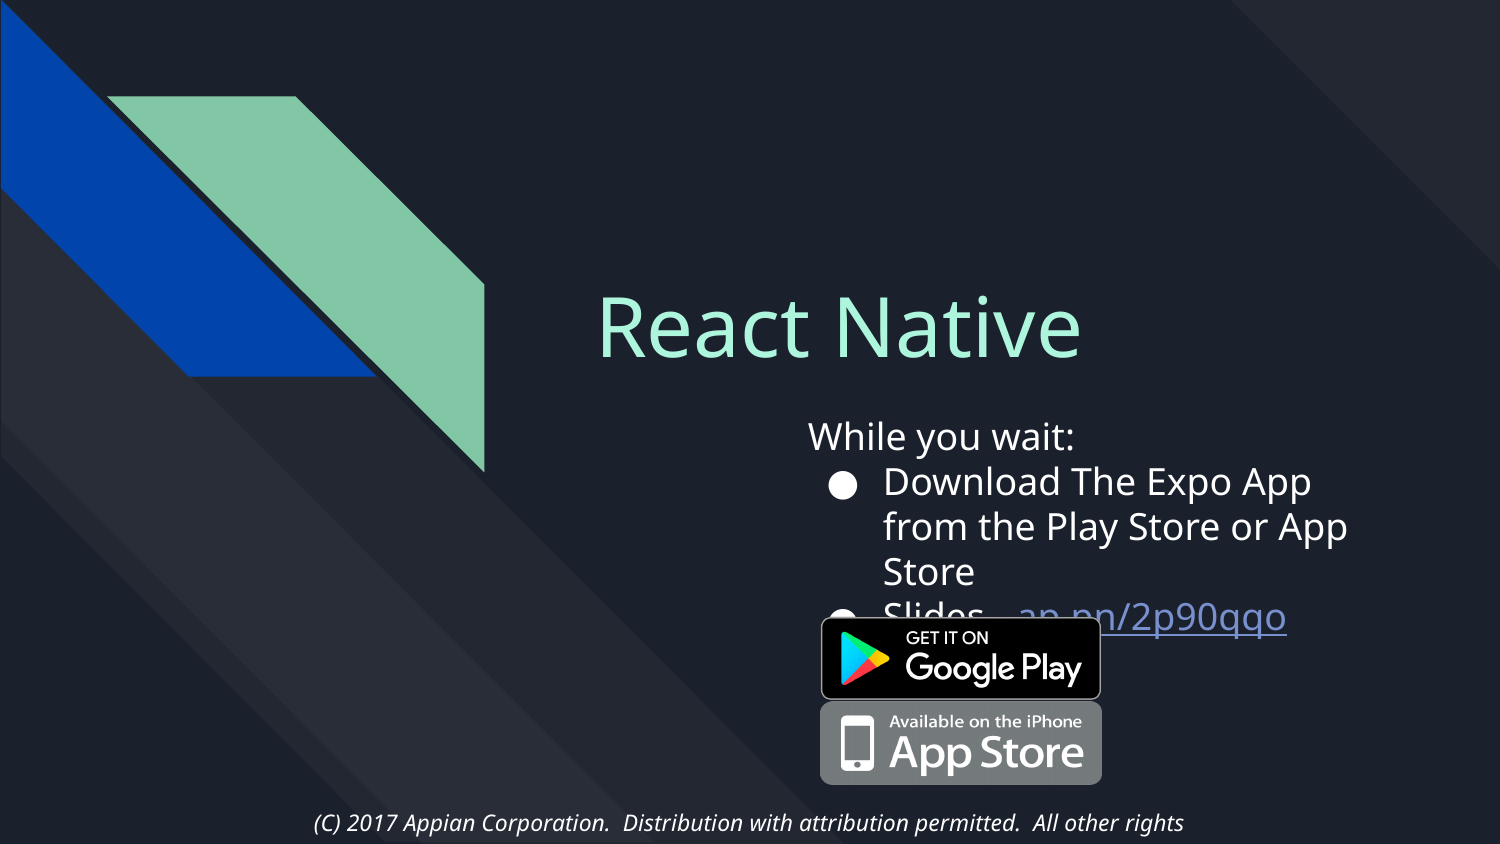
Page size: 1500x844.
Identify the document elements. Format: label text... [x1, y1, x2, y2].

picture [820, 616, 1102, 700]
picture [820, 701, 1102, 785]
subtitle While you wait: Download The Expo App from the Play Store or App Store Slides - ap.pn/2p90qqo [792, 398, 1404, 727]
title React Native [580, 258, 1404, 518]
text_box (C) 2017 Appian Corporation. Distribution with attribution permitted. All other rights reserved [259, 789, 1241, 835]
